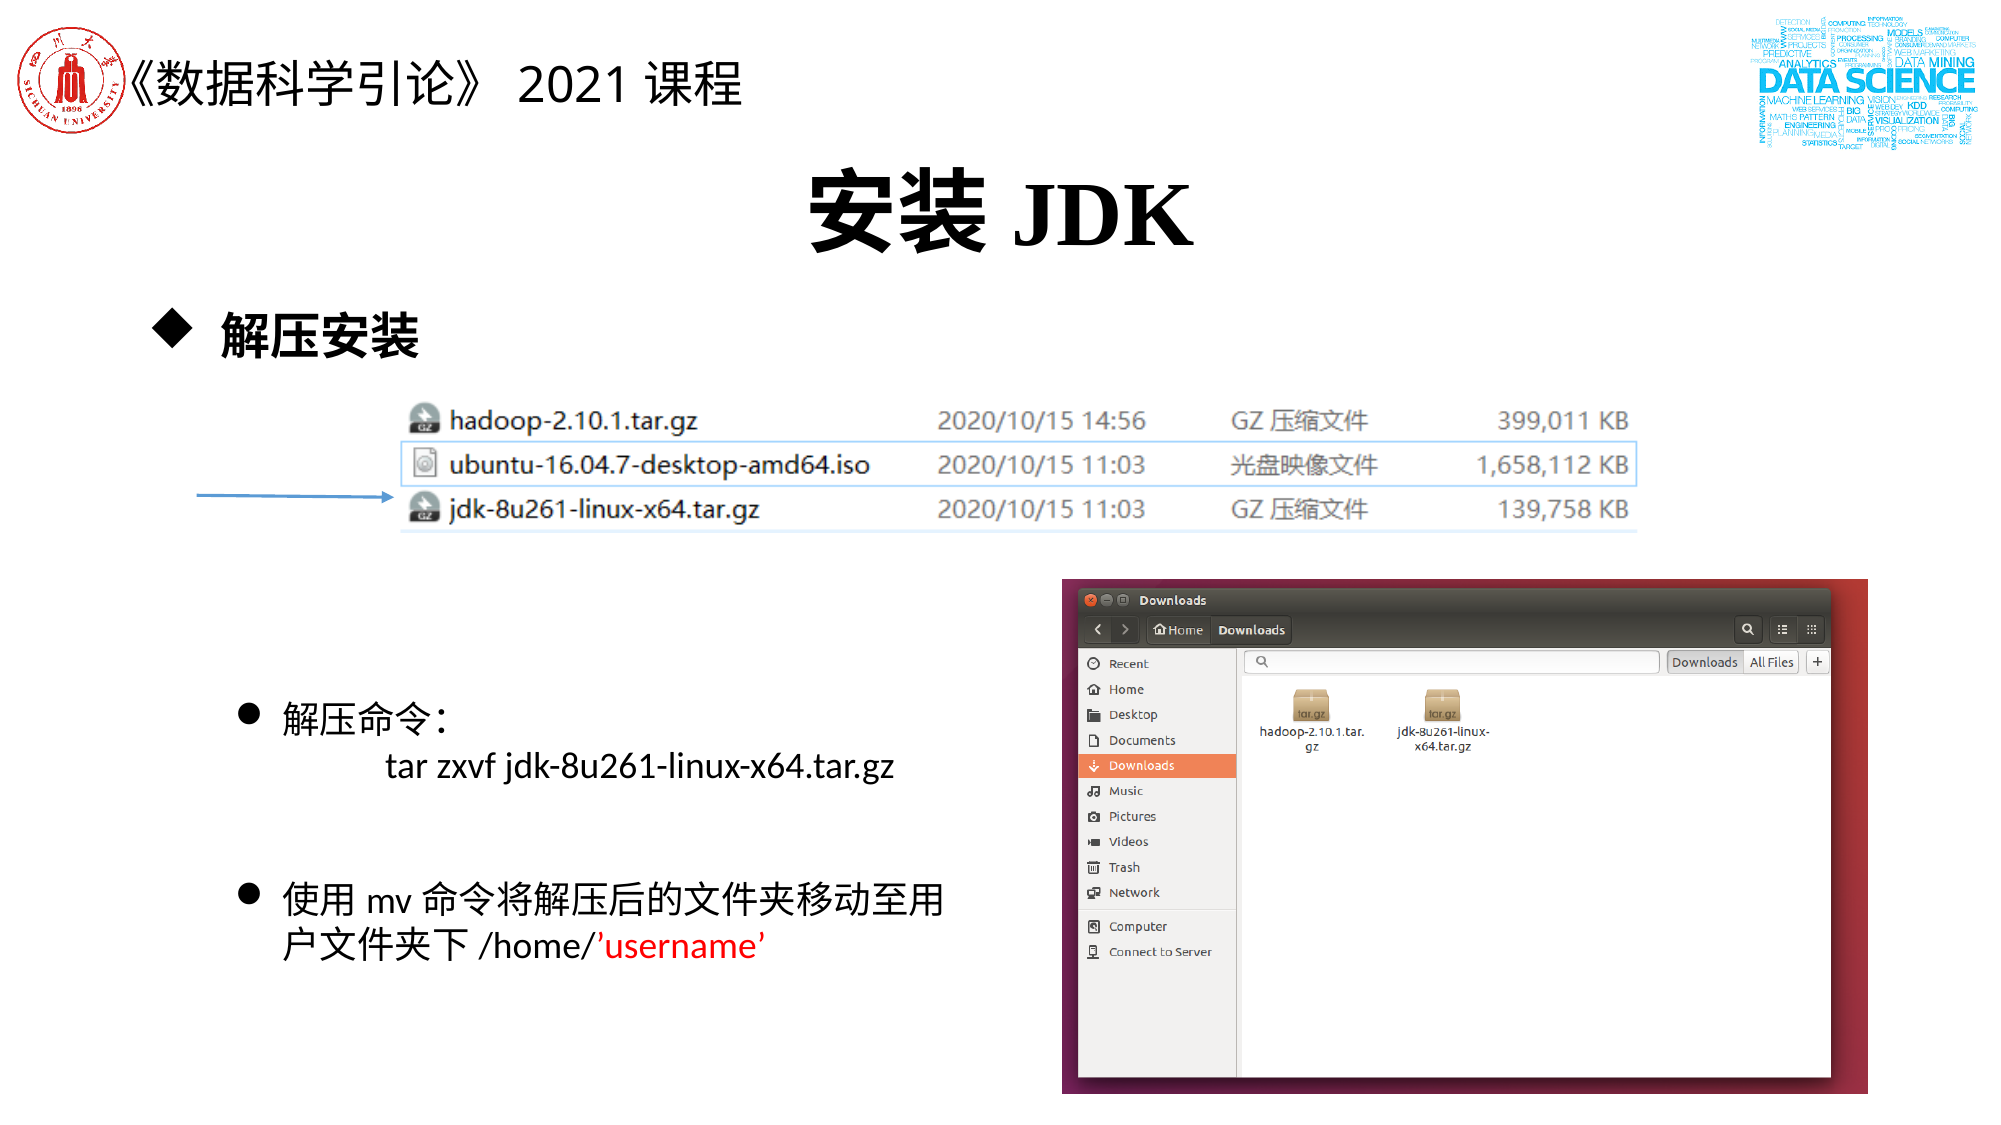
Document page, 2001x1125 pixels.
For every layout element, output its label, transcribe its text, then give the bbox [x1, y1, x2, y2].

text_box 《数据科学引论》2021课程 [131, 45, 759, 120]
text_box 解压安装 [132, 282, 1868, 372]
picture [17, 12, 131, 154]
text_box 解压命令： tar zxvf jdk-8u261-linux-x64.tar.gz 使用mv命令将解压后的文件夹移动至用户文件夹下/home/’username’ [220, 688, 990, 974]
picture [1743, 12, 1983, 154]
picture [1062, 579, 1868, 1094]
picture [391, 392, 1662, 533]
text_box 安装JDK [412, 147, 1588, 282]
